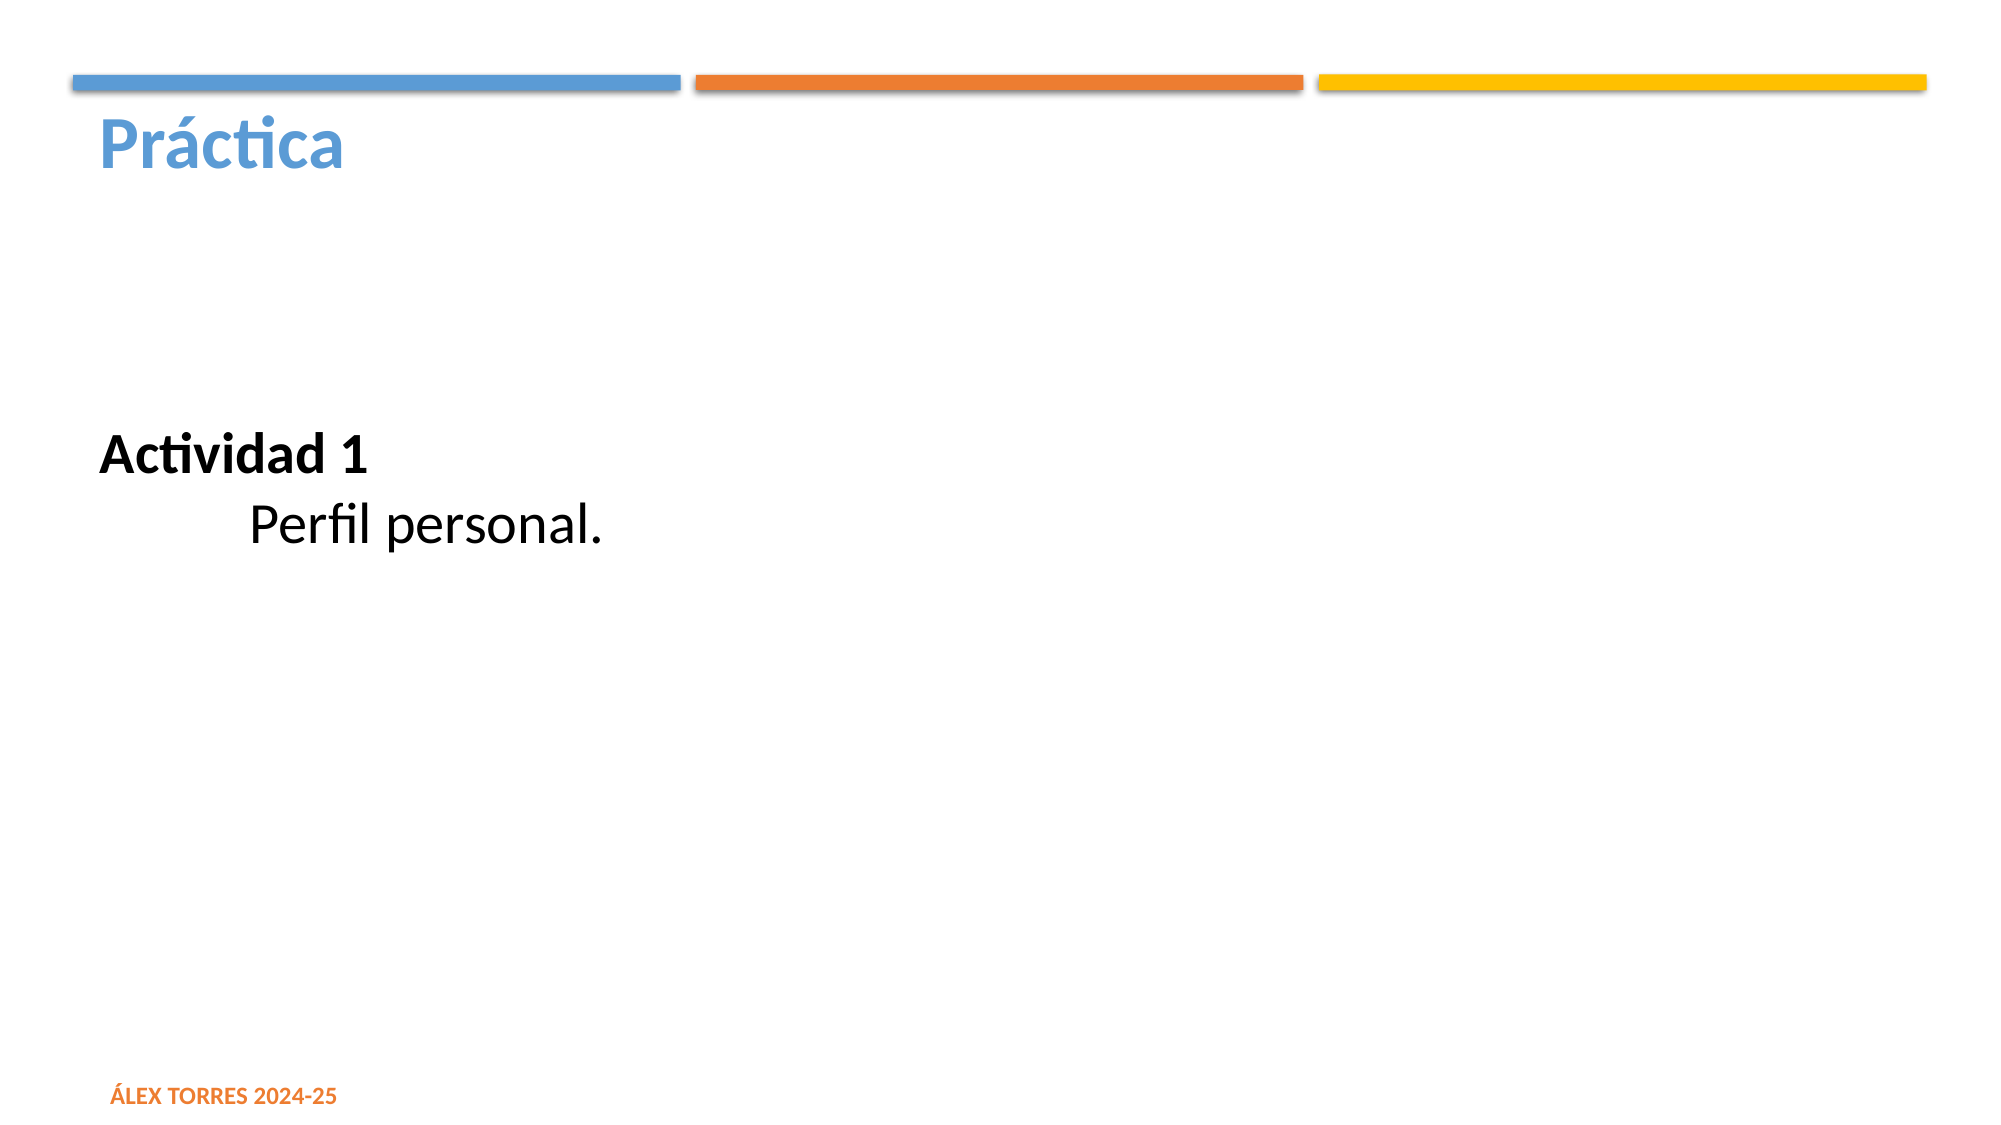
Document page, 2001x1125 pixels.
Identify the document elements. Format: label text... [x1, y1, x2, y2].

text_box Actividad 1 Perfil personal. [85, 190, 1915, 1074]
text_box Práctica [85, 78, 1915, 188]
